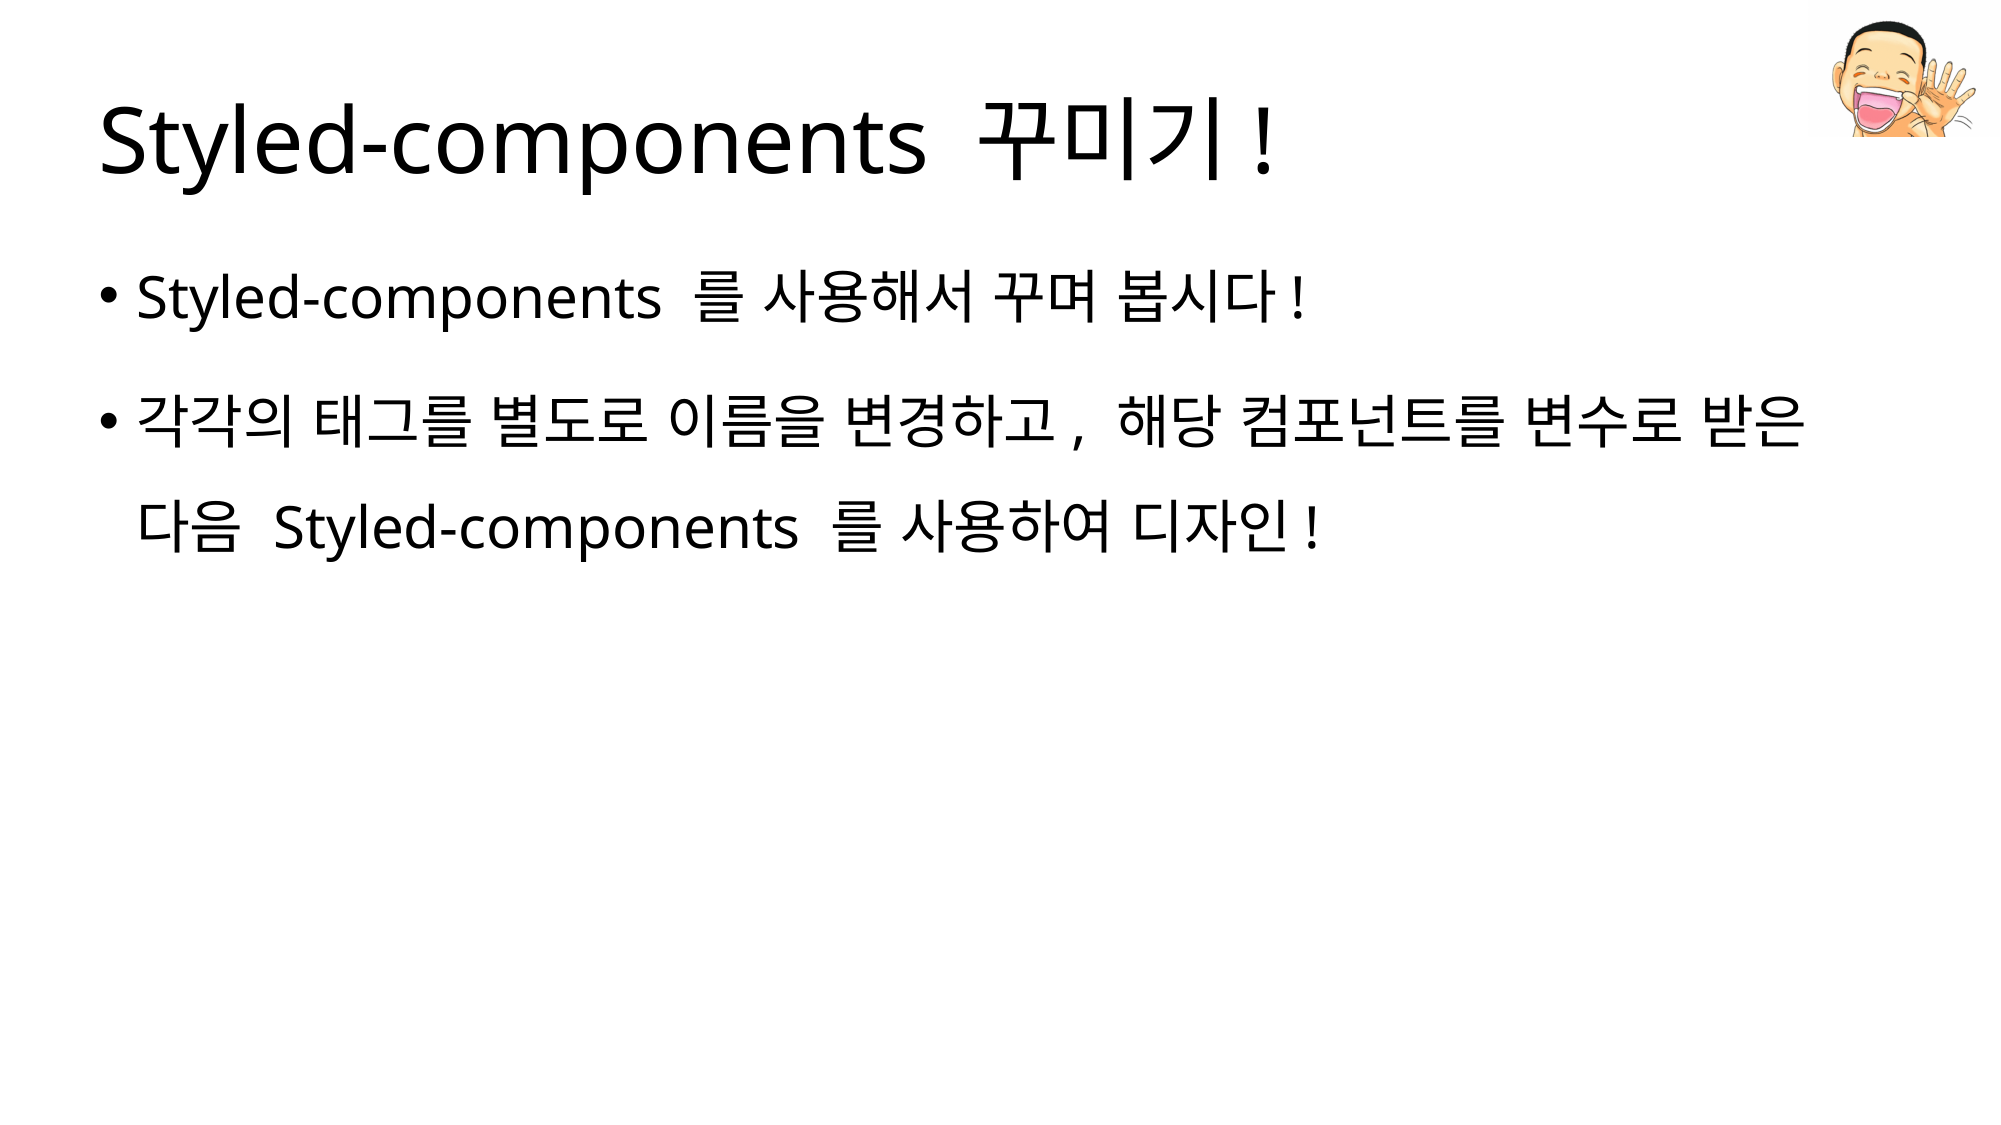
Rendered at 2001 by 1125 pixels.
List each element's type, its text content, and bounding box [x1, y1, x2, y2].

picture [1931, 0, 2000, 137]
title Styled-components 꾸미기! [83, 0, 1931, 217]
list Styled-components 를 사용해서 꾸며 봅시다! 각각의 태그를 별도로 이름을 변경하고, 해당 컴포넌트를 변수로 받은 다음 Styled-components 를 사용하여 디자인! [83, 217, 1931, 1125]
